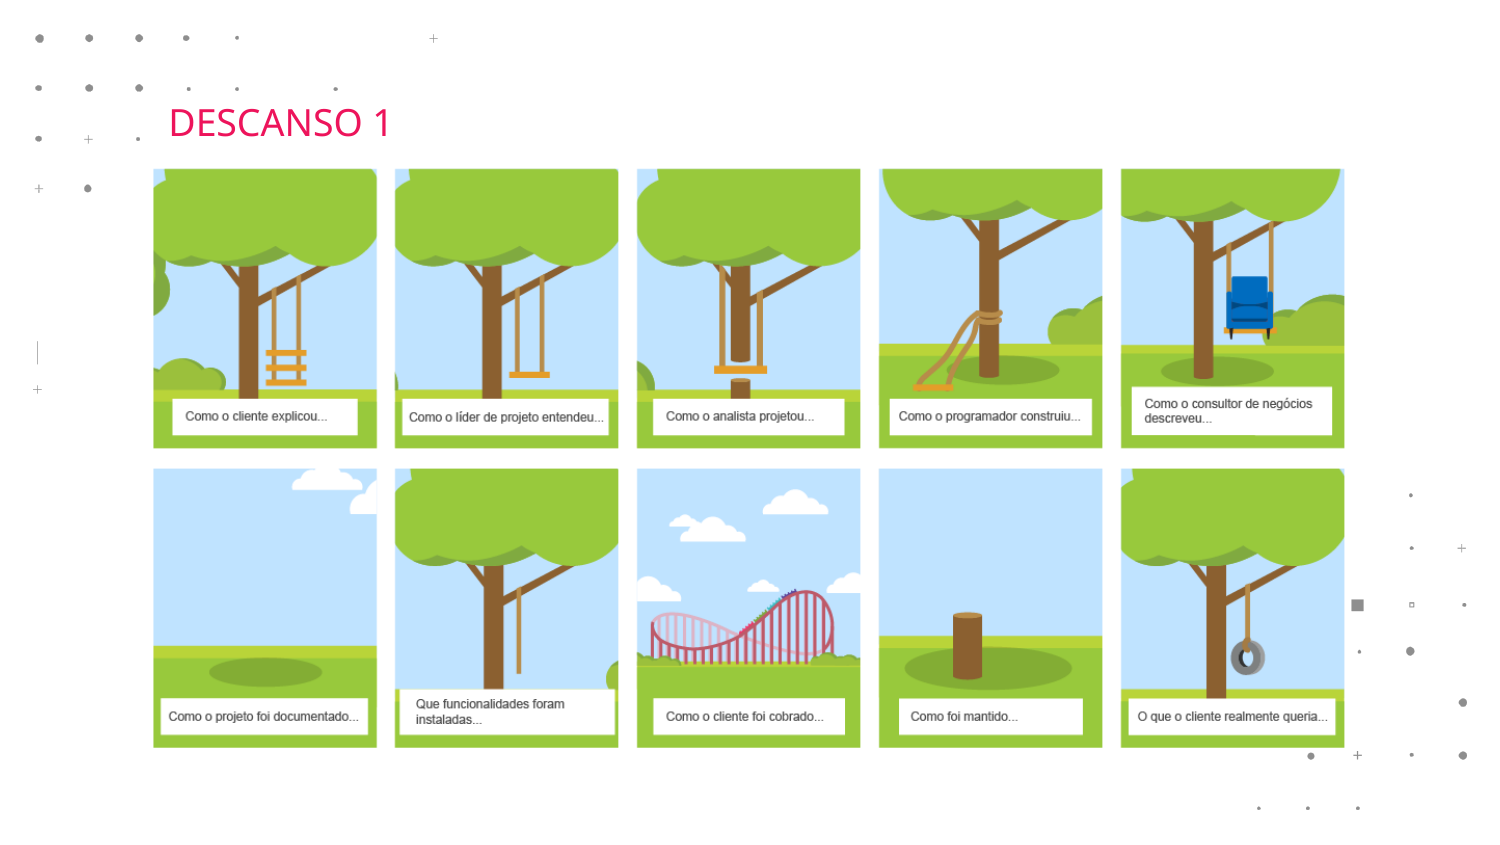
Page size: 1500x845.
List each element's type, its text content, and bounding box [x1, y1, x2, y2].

text_box DESCANSO 1 [153, 91, 1273, 151]
picture [33, 34, 1467, 810]
